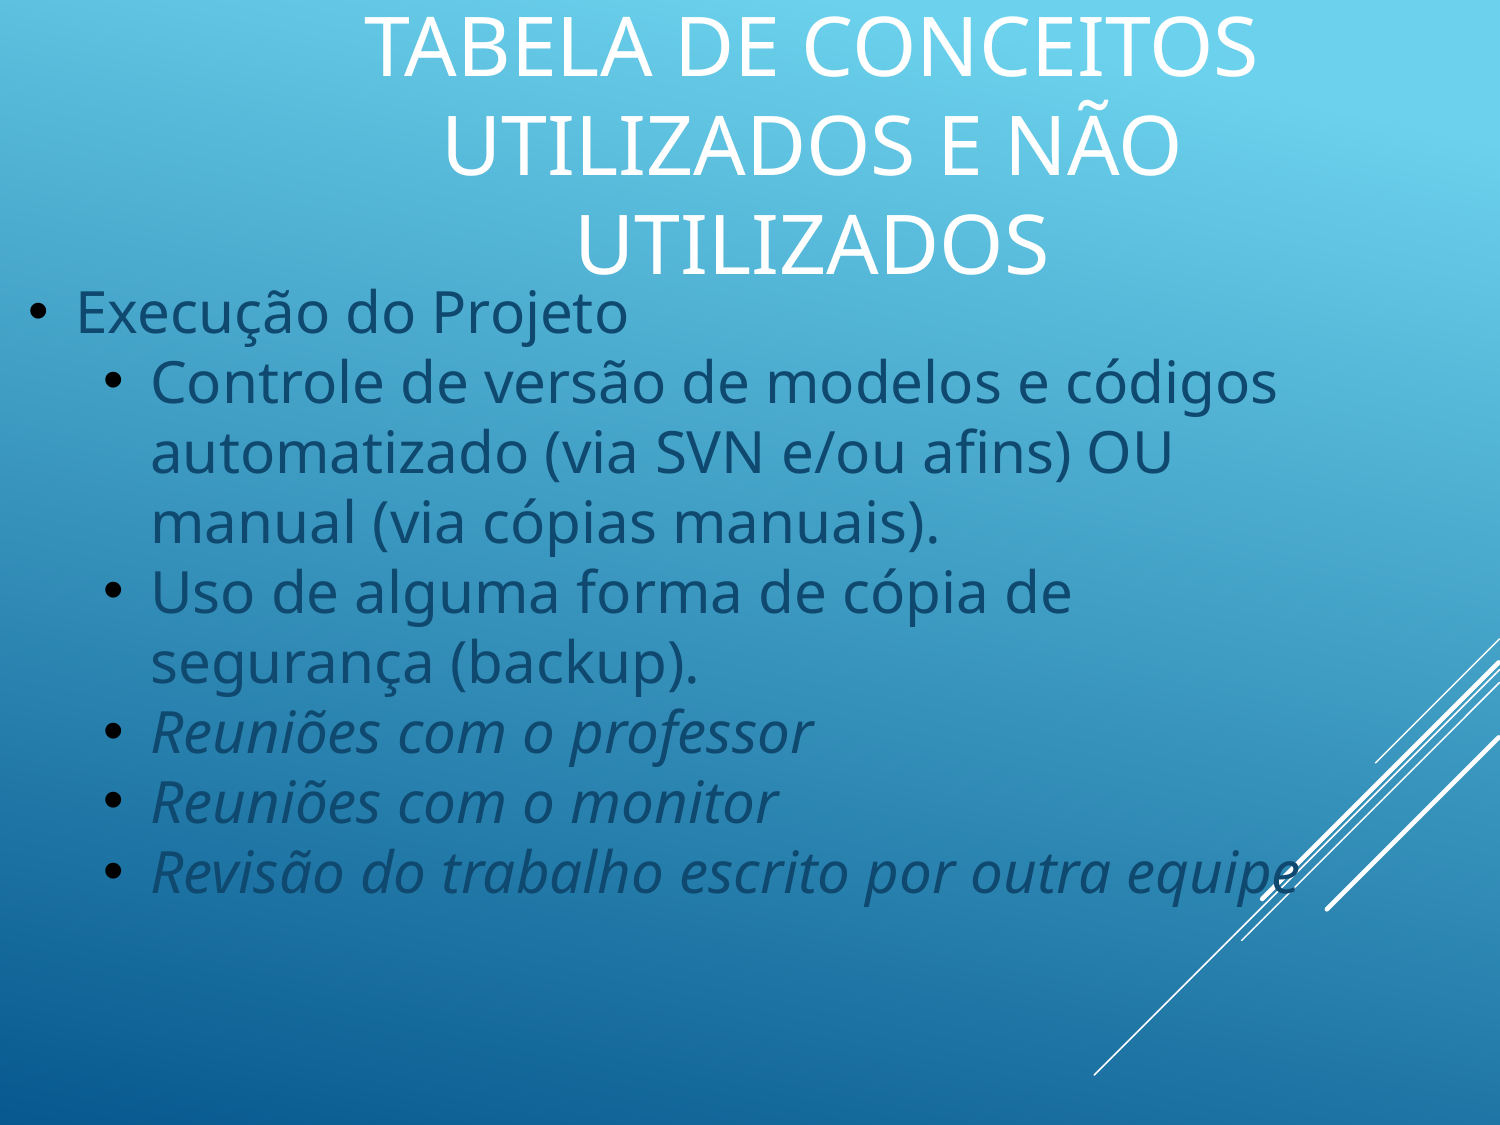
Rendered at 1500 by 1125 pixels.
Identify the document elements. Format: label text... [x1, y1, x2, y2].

list Execução do Projeto Controle de versão de modelos e códigos automatizado (via SVN e/ou afins) OU manual (via cópias manuais). Uso de alguma forma de cópia de segurança (backup). Reuniões com o professor Reuniões com o monitor Revisão do trabalho escrito por outra equipe [13, 267, 1384, 1125]
title Tabela de conceitos utilizados e não utilizados [274, 17, 1350, 267]
